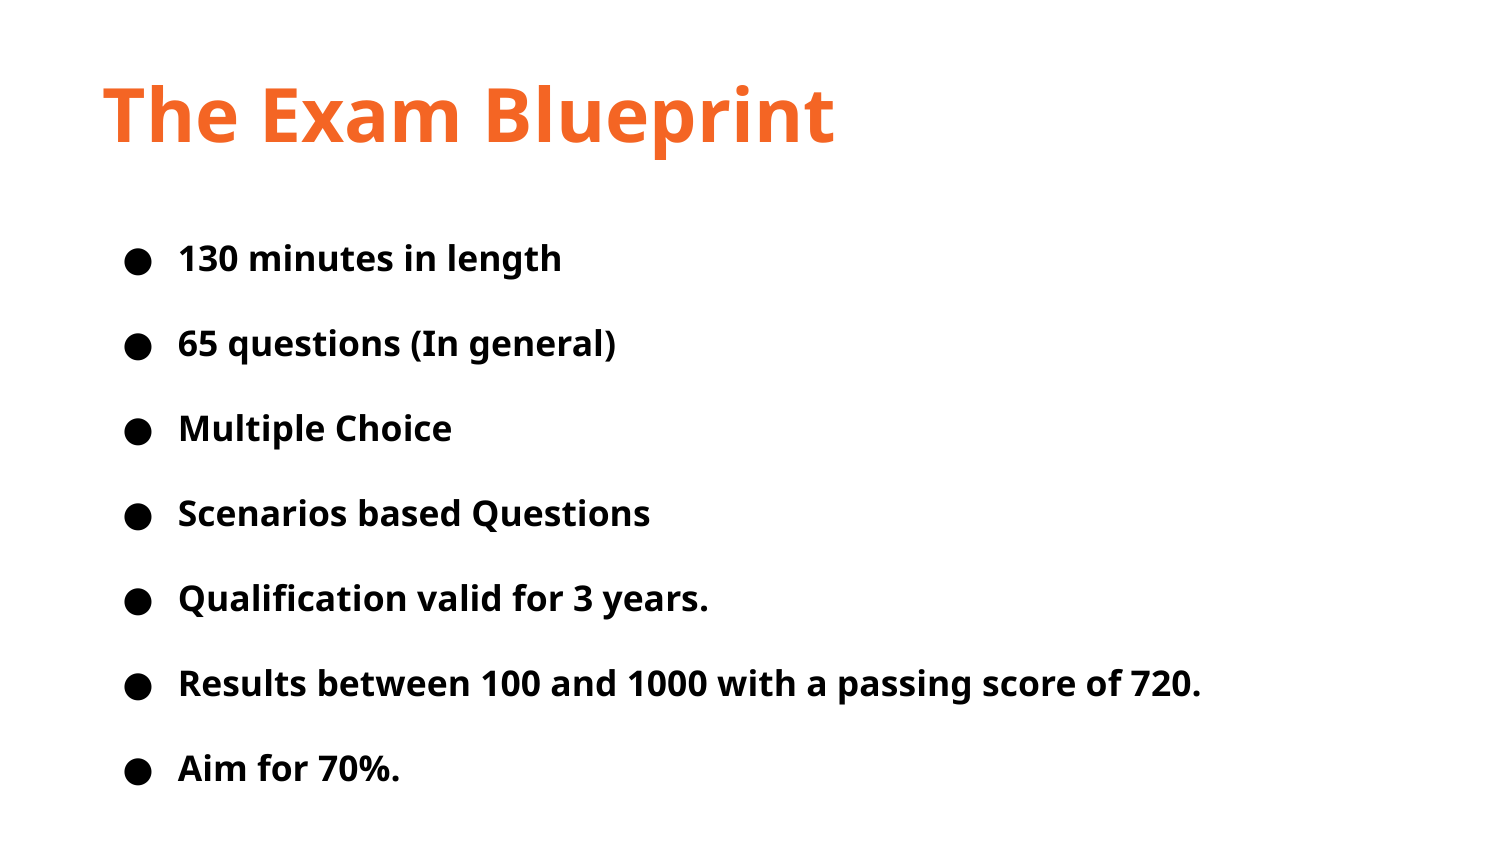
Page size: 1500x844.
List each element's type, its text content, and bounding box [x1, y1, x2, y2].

title The Exam Blueprint [87, 52, 941, 178]
title 130 minutes in length 65 questions (In general) Multiple Choice Scenarios based Questions Qualification valid for 3 years. Results between 100 and 1000 with a passing score of 720. Aim for 70%. [87, 178, 1438, 804]
